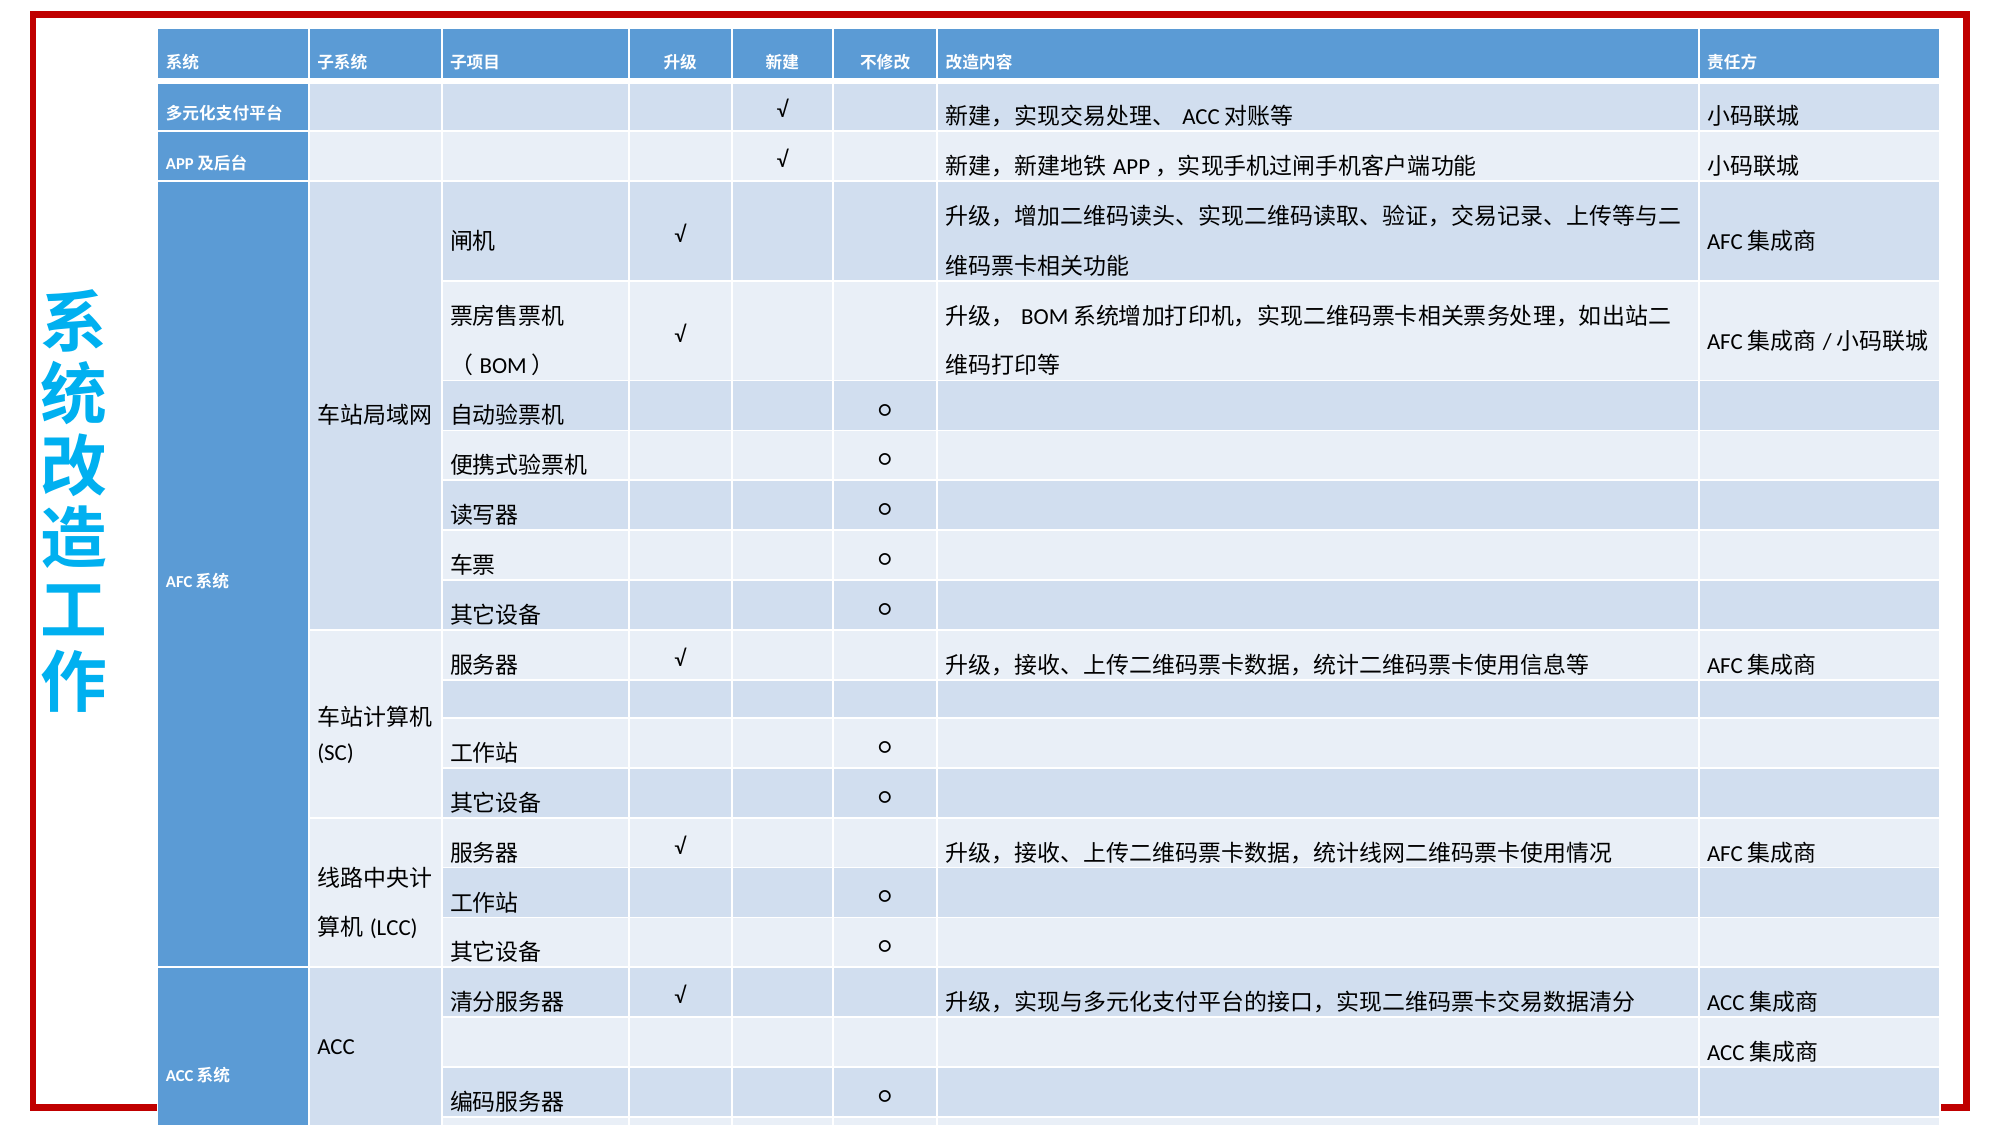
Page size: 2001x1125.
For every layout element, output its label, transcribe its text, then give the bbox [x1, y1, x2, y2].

table_cell ○ [834, 581, 936, 629]
table_cell ACC集成商 [1700, 1018, 1939, 1066]
table_cell [1700, 868, 1939, 917]
table_cell [938, 481, 1698, 529]
table_cell [733, 819, 832, 867]
table_cell [443, 681, 628, 717]
table_cell [1700, 681, 1939, 717]
table_cell [733, 719, 832, 767]
table_cell [1700, 1118, 1939, 1125]
table_cell 票房售票机（BOM） [443, 282, 628, 380]
table_cell [630, 681, 731, 717]
table_cell [733, 381, 832, 430]
table_cell [1700, 431, 1939, 479]
table_cell ○ [834, 531, 936, 579]
table_cell 服务器 [443, 819, 628, 867]
table_cell AFC集成商 [1700, 819, 1939, 867]
table_cell [630, 719, 731, 767]
table_cell AFC集成商 [1700, 182, 1939, 280]
table_cell [938, 1018, 1698, 1066]
table_cell ACC系统 [158, 968, 308, 1125]
table_cell [310, 132, 441, 180]
table_cell [443, 132, 628, 180]
table_cell [733, 481, 832, 529]
table_cell [1700, 1068, 1939, 1116]
table_cell [630, 132, 731, 180]
table_cell ○ [834, 769, 936, 817]
table_cell AFC集成商/小码联城 [1700, 282, 1939, 380]
table_cell [630, 531, 731, 579]
table_cell [938, 581, 1698, 629]
table_cell [938, 1118, 1698, 1125]
table_cell [1700, 531, 1939, 579]
table_cell [938, 769, 1698, 817]
table_cell [733, 631, 832, 679]
table_cell ○ [834, 1068, 936, 1116]
table_cell [1700, 719, 1939, 767]
table_header 改造内容 [938, 29, 1698, 78]
table_cell √ [733, 132, 832, 180]
table_cell [630, 769, 731, 817]
table_cell [733, 868, 832, 917]
table_cell √ [733, 84, 832, 130]
table_cell [630, 1018, 731, 1066]
table_cell √ [630, 282, 731, 380]
table_cell 车站局域网 [310, 182, 441, 629]
table_cell 工作站 [443, 719, 628, 767]
table_cell 升级，BOM系统增加打印机，实现二维码票卡相关票务处理，如出站二维码打印等 [938, 282, 1698, 380]
table_cell [834, 84, 936, 130]
table_cell [1700, 381, 1939, 430]
table_cell [834, 968, 936, 1016]
table_cell [1700, 918, 1939, 966]
table_cell ○ [834, 431, 936, 479]
table_cell [733, 1018, 832, 1066]
table_cell [938, 431, 1698, 479]
table_cell [1700, 581, 1939, 629]
table_cell [630, 84, 731, 130]
table_cell 其它设备 [443, 581, 628, 629]
table_cell ○ [834, 481, 936, 529]
table_cell 服务器 [443, 631, 628, 679]
table_cell [938, 681, 1698, 717]
table_cell [733, 531, 832, 579]
table_cell [834, 1018, 936, 1066]
table_cell AFC系统 [158, 182, 308, 966]
table_cell 闸机 [443, 182, 628, 280]
table_header 子项目 [443, 29, 628, 78]
table_cell APP及后台 [158, 132, 308, 180]
table_cell 便携式验票机 [443, 431, 628, 479]
table_cell [630, 581, 731, 629]
table_cell 自动验票机 [443, 381, 628, 430]
table_header 子系统 [310, 29, 441, 78]
table_cell [938, 1068, 1698, 1116]
table_cell [733, 968, 832, 1016]
table_cell [834, 282, 936, 380]
table_header 不修改 [834, 29, 936, 78]
table_header 责任方 [1700, 29, 1939, 78]
text_box [32, 14, 1968, 1109]
table_cell [733, 431, 832, 479]
table_cell [733, 581, 832, 629]
table_cell [630, 1068, 731, 1116]
table_cell [733, 282, 832, 380]
table_cell 升级，增加二维码读头、实现二维码读取、验证，交易记录、上传等与二维码票卡相关功能 [938, 182, 1698, 280]
table_cell √ [630, 819, 731, 867]
table_cell [834, 681, 936, 717]
table_cell [938, 381, 1698, 430]
table_cell [310, 84, 441, 130]
table_cell [834, 182, 936, 280]
table_cell [834, 819, 936, 867]
table_cell 小码联城 [1700, 132, 1939, 180]
table_cell [443, 1018, 628, 1066]
table_cell 升级，接收、上传二维码票卡数据，统计线网二维码票卡使用情况 [938, 819, 1698, 867]
table_cell 车站计算机(SC) [310, 631, 441, 817]
table_cell [938, 531, 1698, 579]
table_header 新建 [733, 29, 832, 78]
table_cell √ [630, 182, 731, 280]
table_cell √ [630, 968, 731, 1016]
table_cell [938, 719, 1698, 767]
table_cell [630, 381, 731, 430]
table_cell 升级，实现与多元化支付平台的接口，实现二维码票卡交易数据清分 [938, 968, 1698, 1016]
table_cell ○ [834, 719, 936, 767]
table_cell [630, 481, 731, 529]
table_cell 其它设备 [443, 918, 628, 966]
table_cell ○ [834, 918, 936, 966]
table_cell [1700, 481, 1939, 529]
table_cell 车票 [443, 531, 628, 579]
table_header 升级 [630, 29, 731, 78]
table_cell 读写器 [443, 481, 628, 529]
table_cell 其它设备 [443, 769, 628, 817]
table_cell [733, 681, 832, 717]
table_cell AFC集成商 [1700, 631, 1939, 679]
table_cell √ [630, 631, 731, 679]
table_cell [630, 918, 731, 966]
table_cell 新建，实现交易处理、ACC对账等 [938, 84, 1698, 130]
table_cell 其它设备 [443, 1118, 628, 1125]
table_cell [938, 868, 1698, 917]
table_cell [834, 132, 936, 180]
table_cell ACC [310, 968, 441, 1125]
table_cell ○ [834, 381, 936, 430]
table_cell [834, 631, 936, 679]
table_cell [443, 84, 628, 130]
table_cell [733, 182, 832, 280]
table_cell [733, 769, 832, 817]
table_cell [630, 431, 731, 479]
table_cell [733, 1068, 832, 1116]
table_cell ○ [834, 1118, 936, 1125]
table_cell ACC集成商 [1700, 968, 1939, 1016]
table_cell [1700, 769, 1939, 817]
table_cell 线路中央计算机(LCC) [310, 819, 441, 966]
table_cell [630, 868, 731, 917]
table_cell [733, 918, 832, 966]
table_cell 小码联城 [1700, 84, 1939, 130]
table_cell ○ [834, 868, 936, 917]
table_cell 工作站 [443, 868, 628, 917]
table_cell 清分服务器 [443, 968, 628, 1016]
table_cell [630, 1118, 731, 1125]
table_cell 多元化支付平台 [158, 84, 308, 130]
table_cell 编码服务器 [443, 1068, 628, 1116]
table_cell 升级，接收、上传二维码票卡数据，统计二维码票卡使用信息等 [938, 631, 1698, 679]
table_header 系统 [158, 29, 308, 78]
table_cell 新建，新建地铁APP，实现手机过闸手机客户端功能 [938, 132, 1698, 180]
table_cell [938, 918, 1698, 966]
table_cell [733, 1118, 832, 1125]
